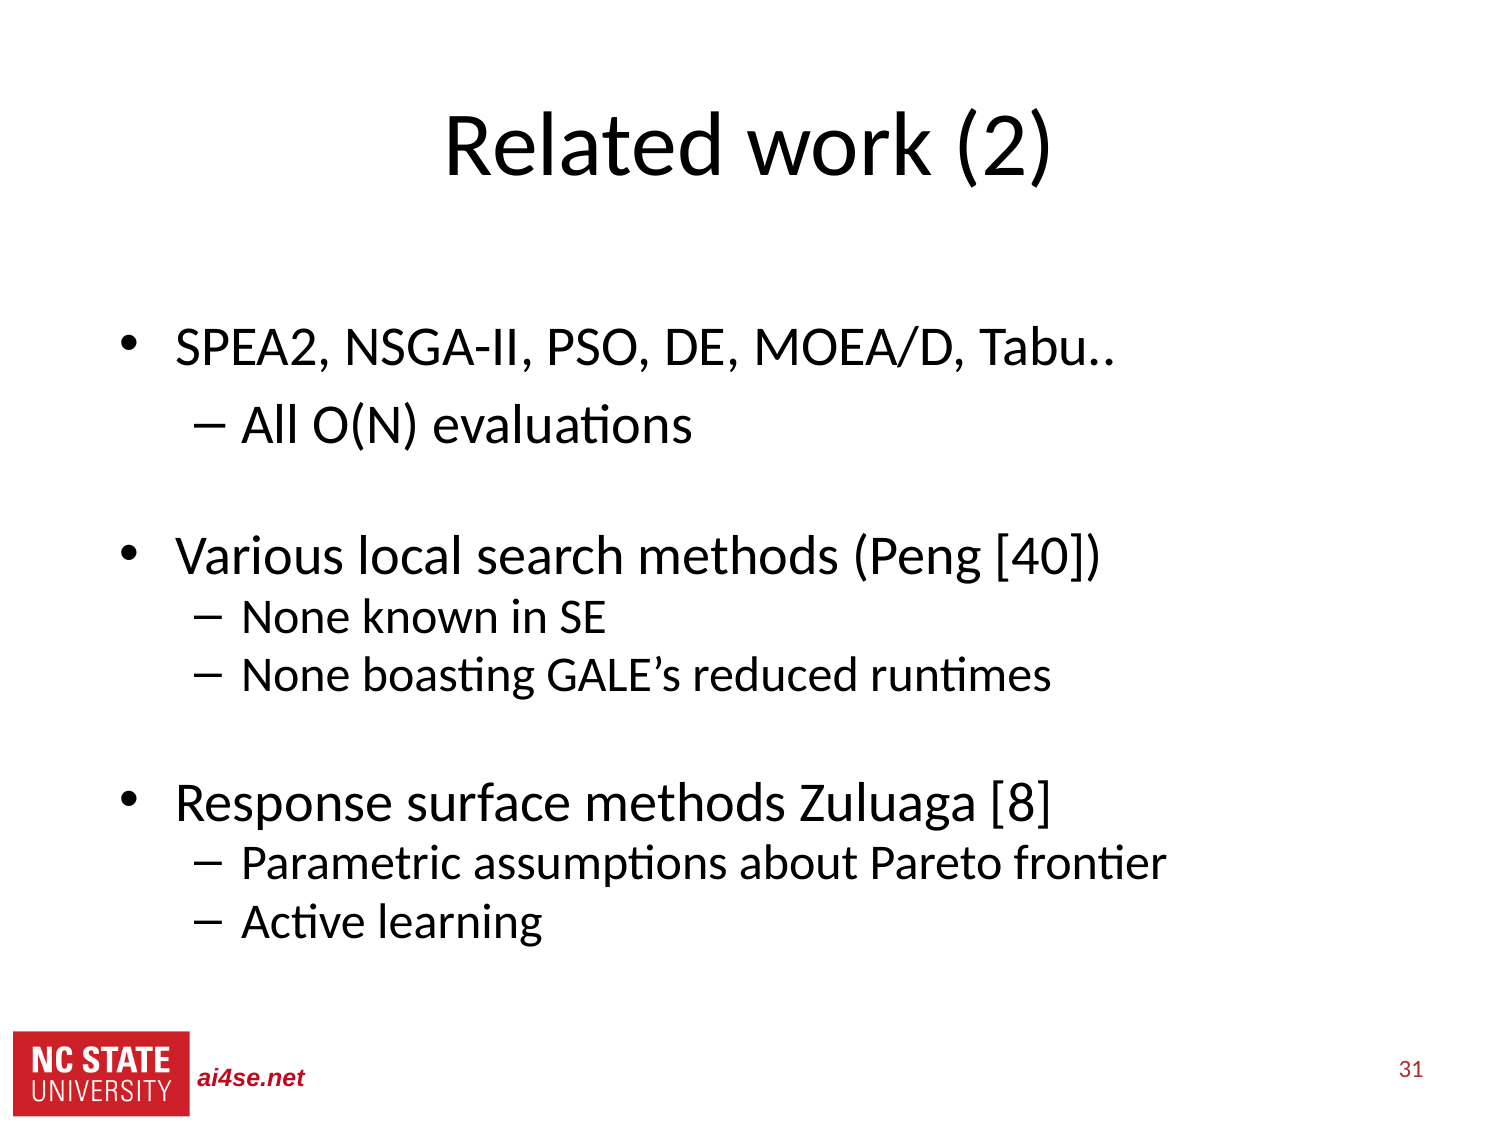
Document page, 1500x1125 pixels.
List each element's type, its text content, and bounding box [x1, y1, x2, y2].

text_box SPEA2, NSGA-II, PSO, DE, MOEA/D, Tabu.. All O(N) evaluations Various local search methods (Peng [40]) None known in SE None boasting GALE’s reduced runtimes Response surface methods Zuluaga [8] Parametric assumptions about Pareto frontier Active learning [104, 301, 1364, 1044]
title Related work (2) [75, 45, 1425, 233]
picture [13, 1030, 191, 1118]
